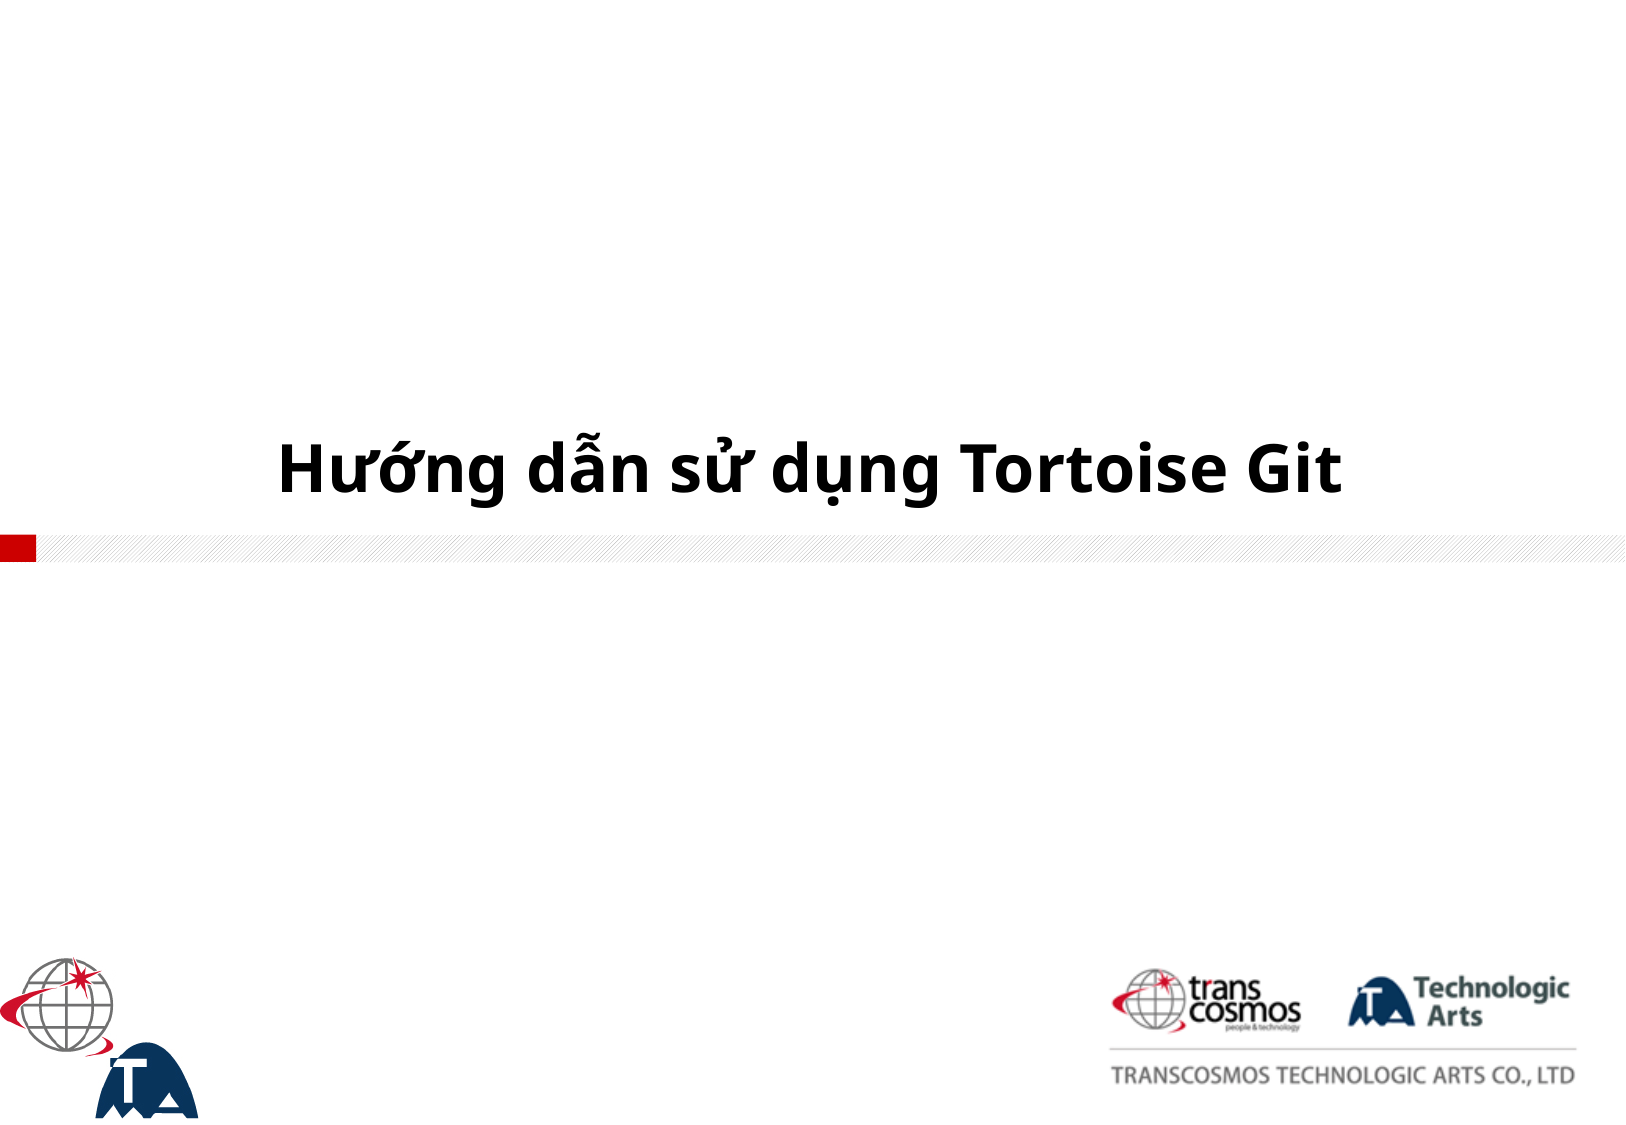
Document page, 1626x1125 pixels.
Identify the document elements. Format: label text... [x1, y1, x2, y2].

picture [0, 956, 199, 1121]
text_box Hướng dẫn sử dụng Tortoise Git [265, 430, 1355, 512]
picture [1107, 964, 1608, 1116]
